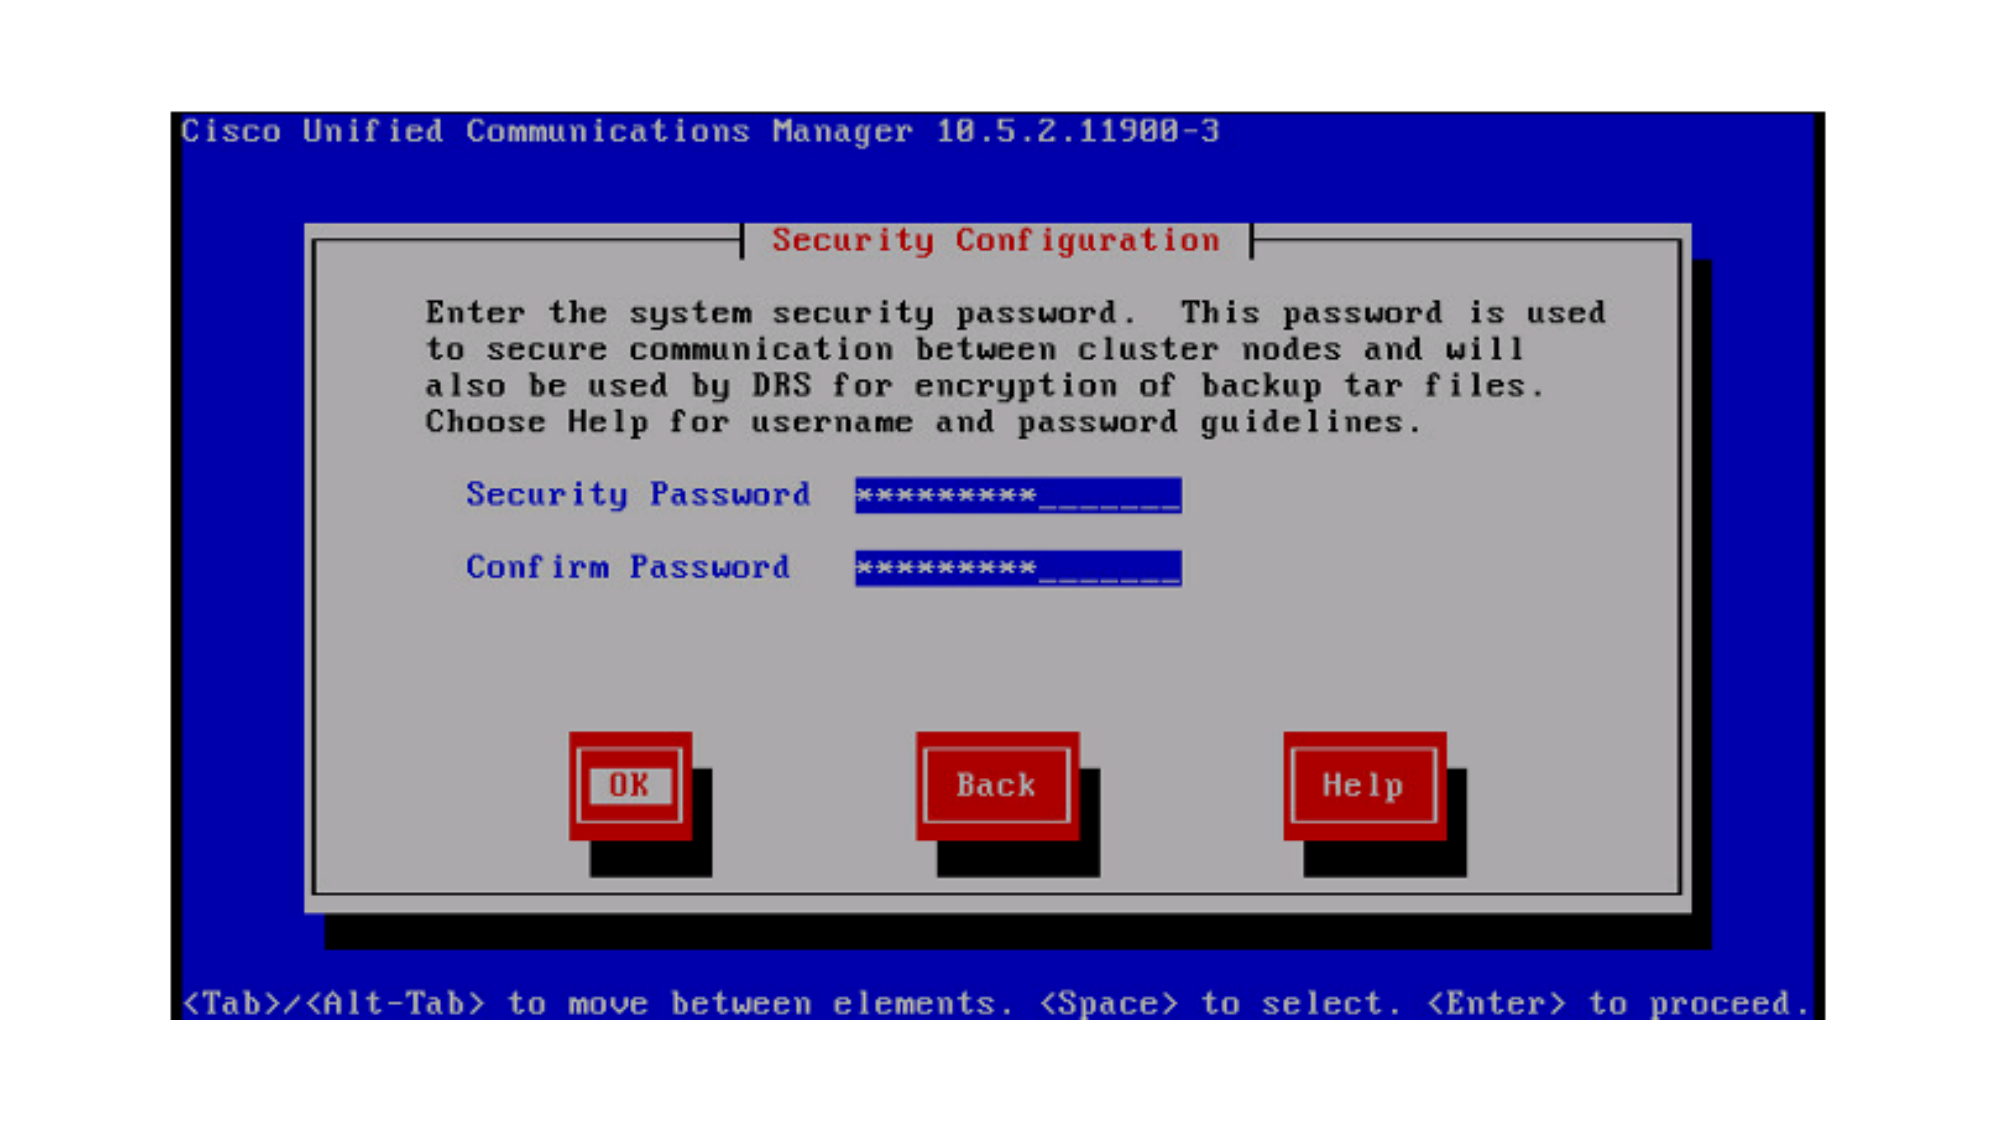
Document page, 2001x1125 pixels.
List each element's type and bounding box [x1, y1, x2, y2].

picture [169, 105, 1831, 1020]
